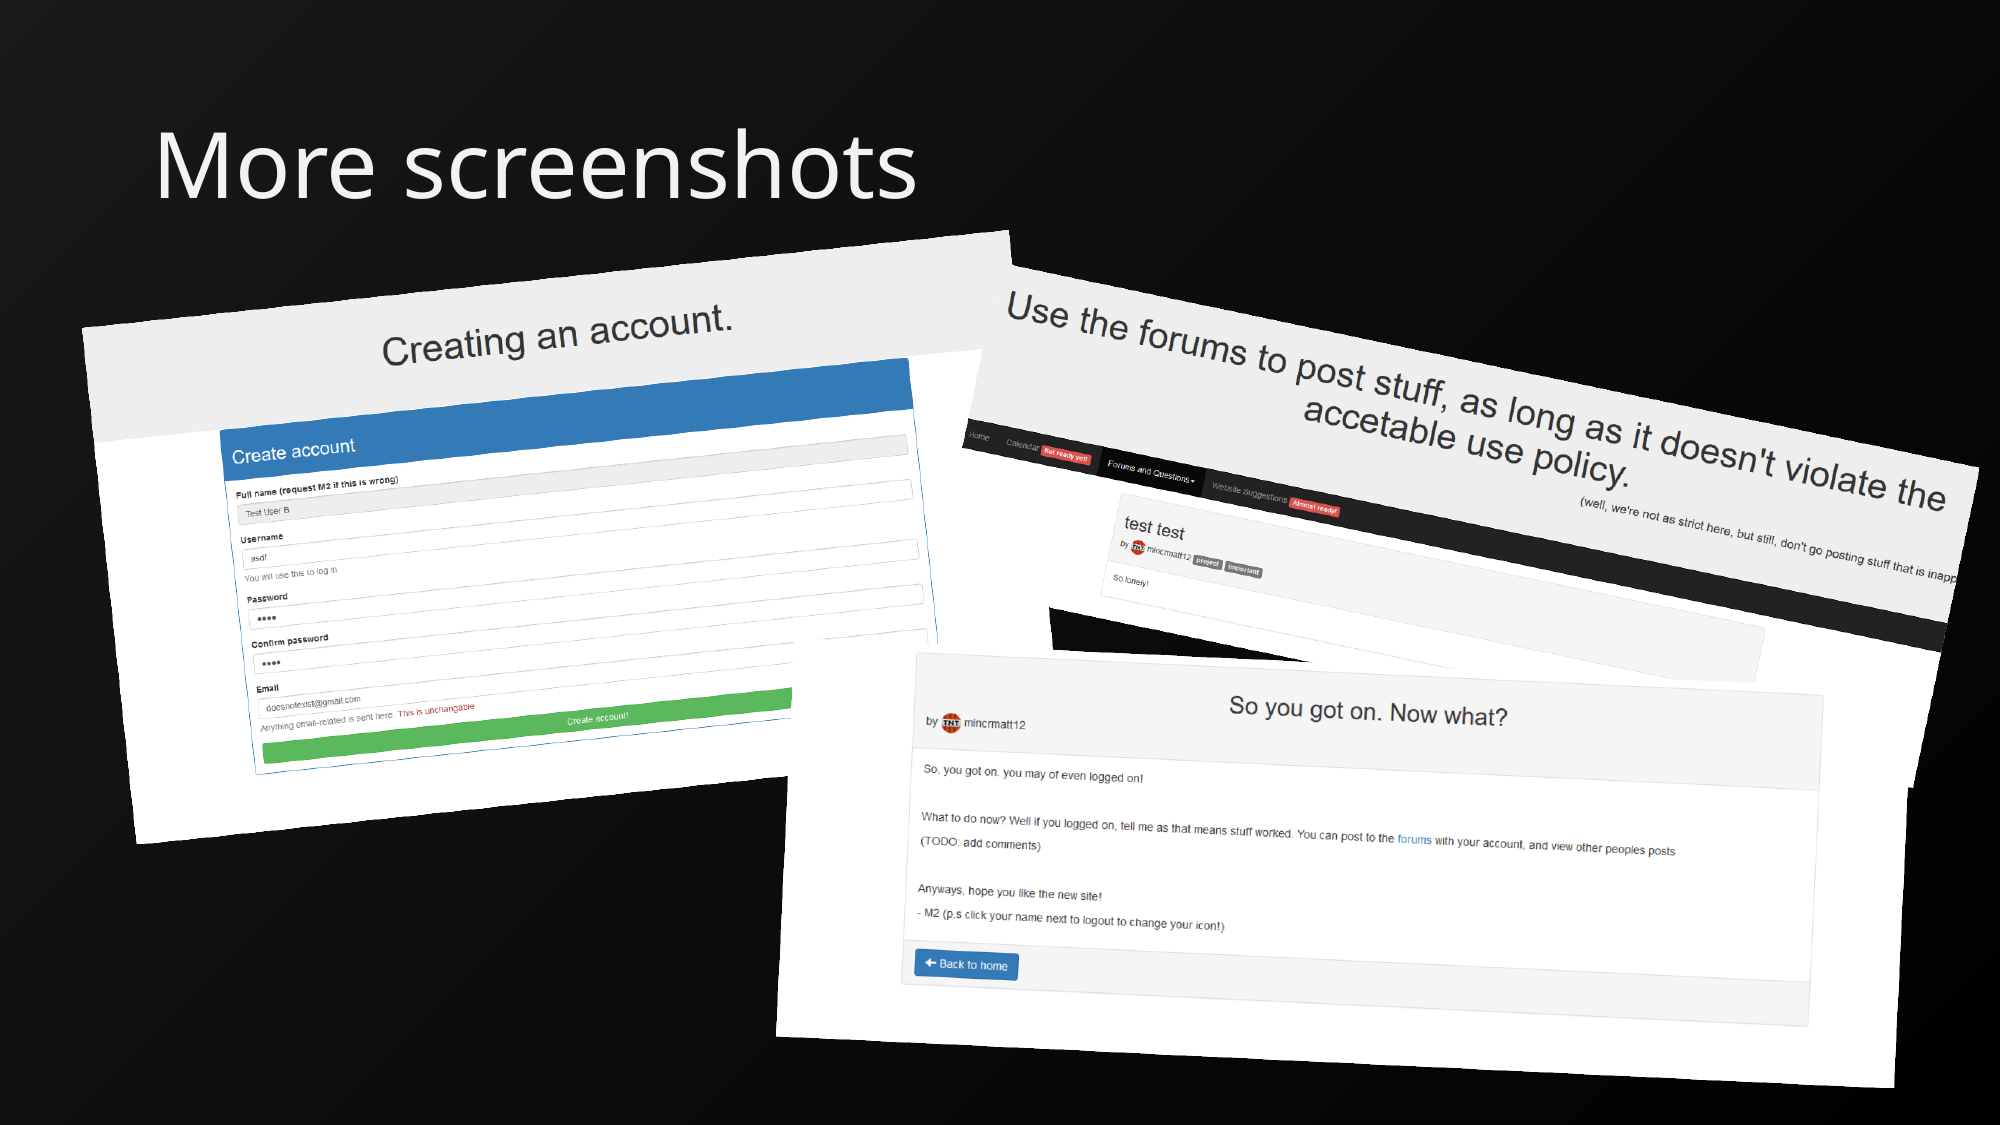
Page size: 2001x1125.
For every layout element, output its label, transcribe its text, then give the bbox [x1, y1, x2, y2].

title More screenshots [137, 59, 1863, 278]
picture [132, 797, 583, 844]
picture [572, 230, 1979, 1088]
picture [83, 326, 106, 543]
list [106, 277, 1038, 797]
